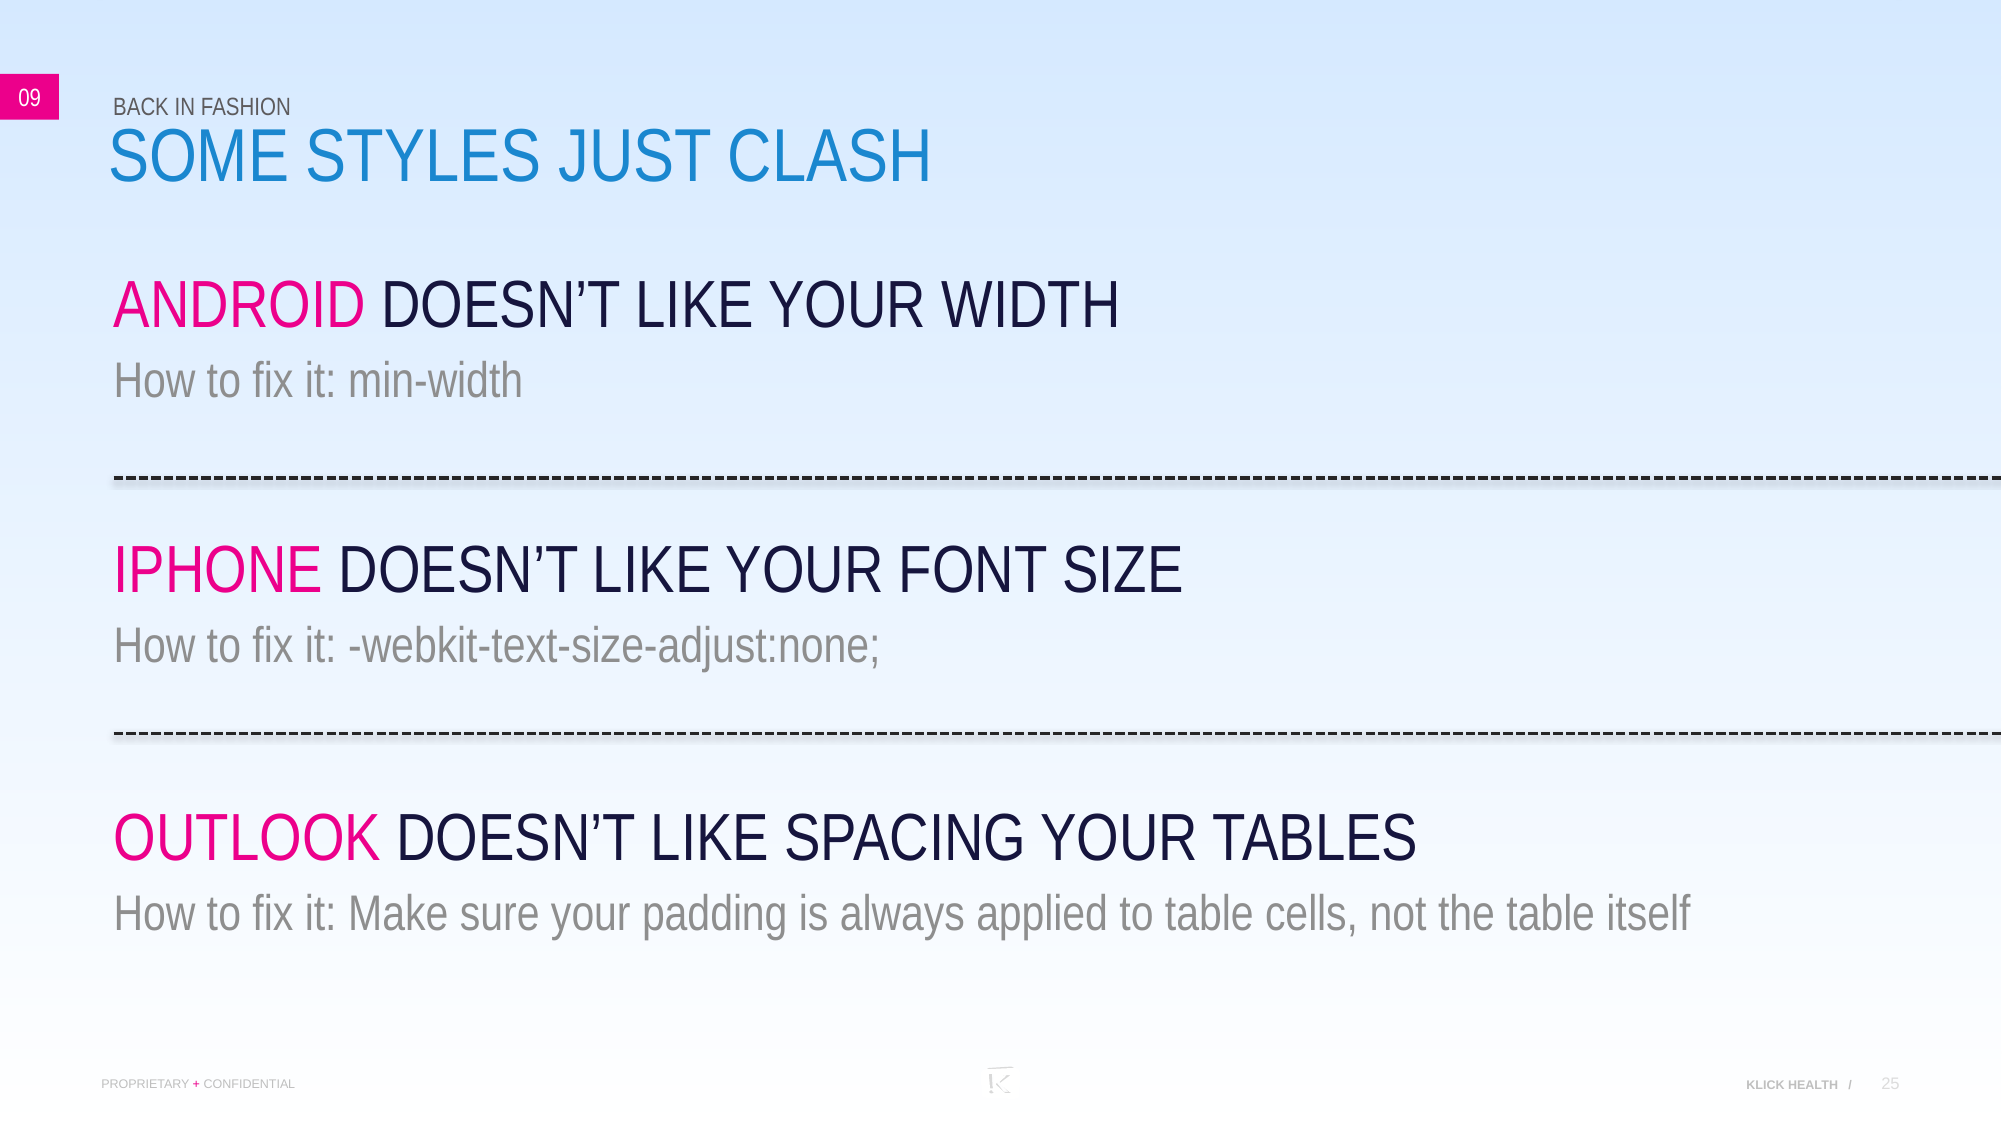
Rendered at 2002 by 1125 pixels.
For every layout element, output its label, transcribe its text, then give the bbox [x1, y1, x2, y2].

slide_number 25 [1860, 1072, 1900, 1094]
text_box Some styles just clash [93, 116, 1894, 190]
text_box Back in Fashion [91, 83, 1395, 114]
list Outlook Doesn’t like spacing your tables How to fix it: Make sure your padding is always applied to table cells, not the table itself [113, 794, 1879, 942]
list 09 [0, 73, 59, 120]
text_box [981, 1067, 1021, 1099]
list Android Doesn’t like your width How to fix it: min-width [113, 261, 1890, 409]
list iPhone Doesn’t like your font size How to fix it: -webkit-text-size-adjust:none; [113, 525, 1889, 674]
